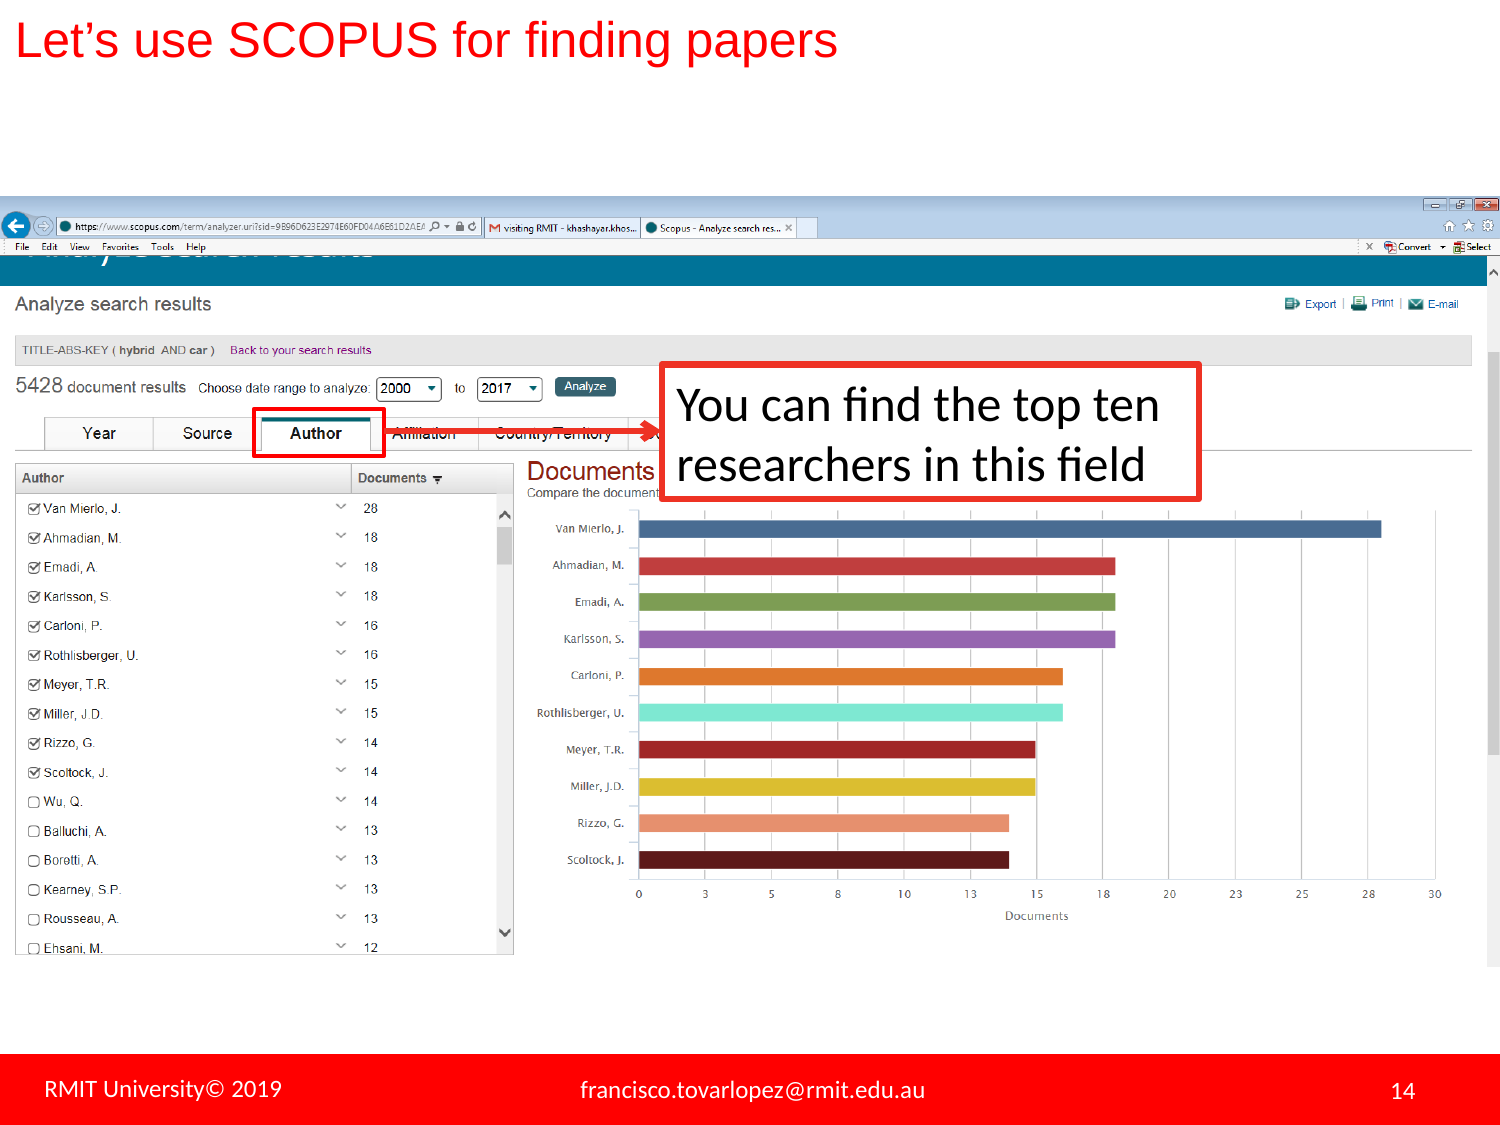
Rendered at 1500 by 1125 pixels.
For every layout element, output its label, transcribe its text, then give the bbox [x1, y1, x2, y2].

text_box RMIT University© 2019 [29, 1069, 380, 1106]
text_box francisco.tovarlopez@rmit.edu.au [439, 1071, 1068, 1107]
picture [0, 196, 1500, 967]
slide_number 14 [1080, 1071, 1431, 1108]
text_box [0, 1052, 1500, 1125]
text_box Let’s use SCOPUS for finding papers [0, 0, 951, 75]
